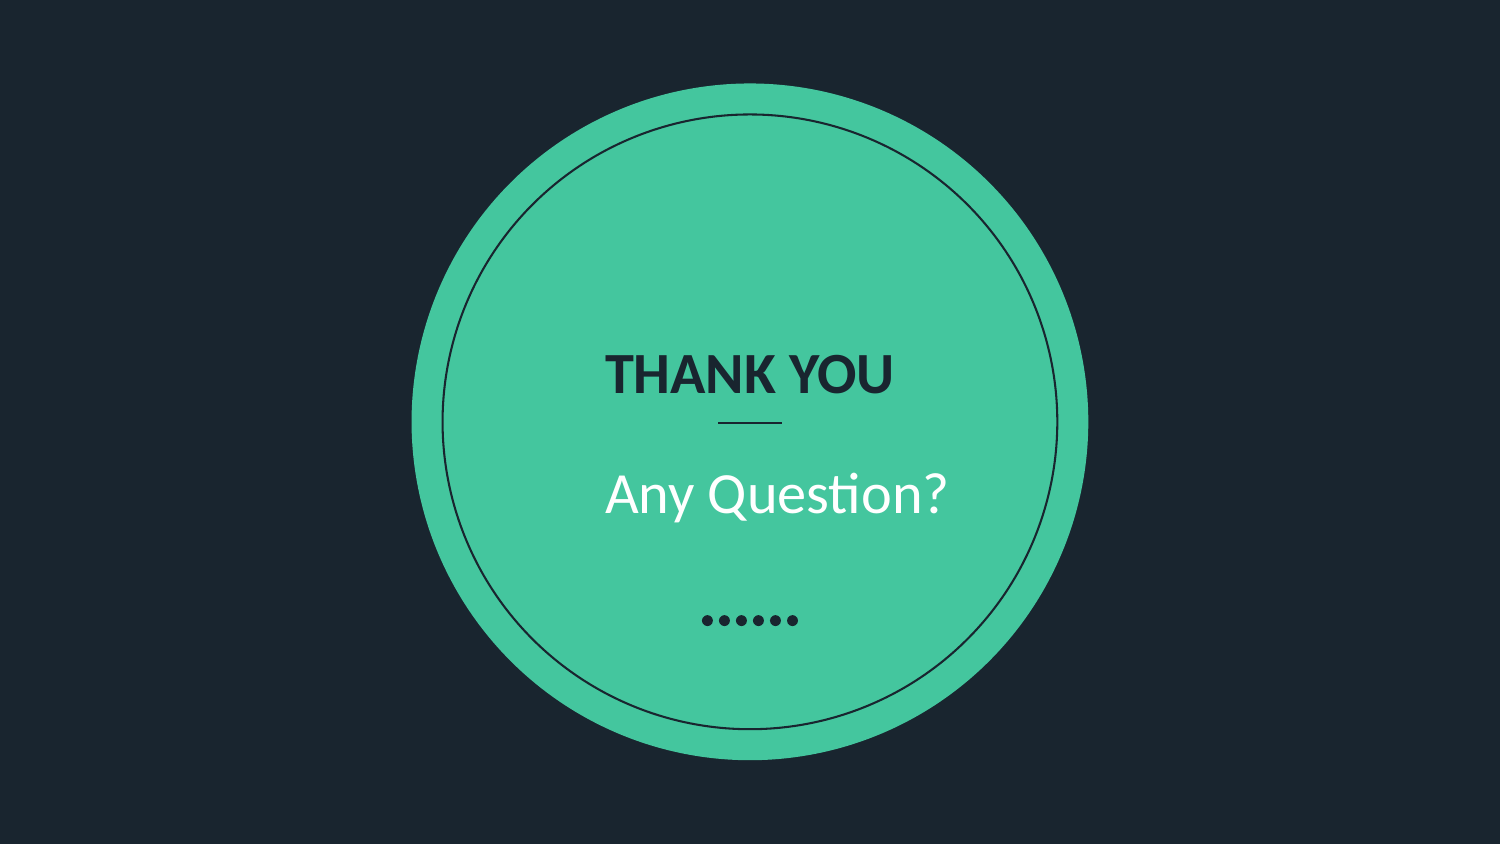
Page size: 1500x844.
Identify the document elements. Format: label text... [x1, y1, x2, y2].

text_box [701, 615, 799, 627]
text_box THANK YOU [590, 328, 910, 413]
text_box Any Question? [590, 447, 965, 533]
